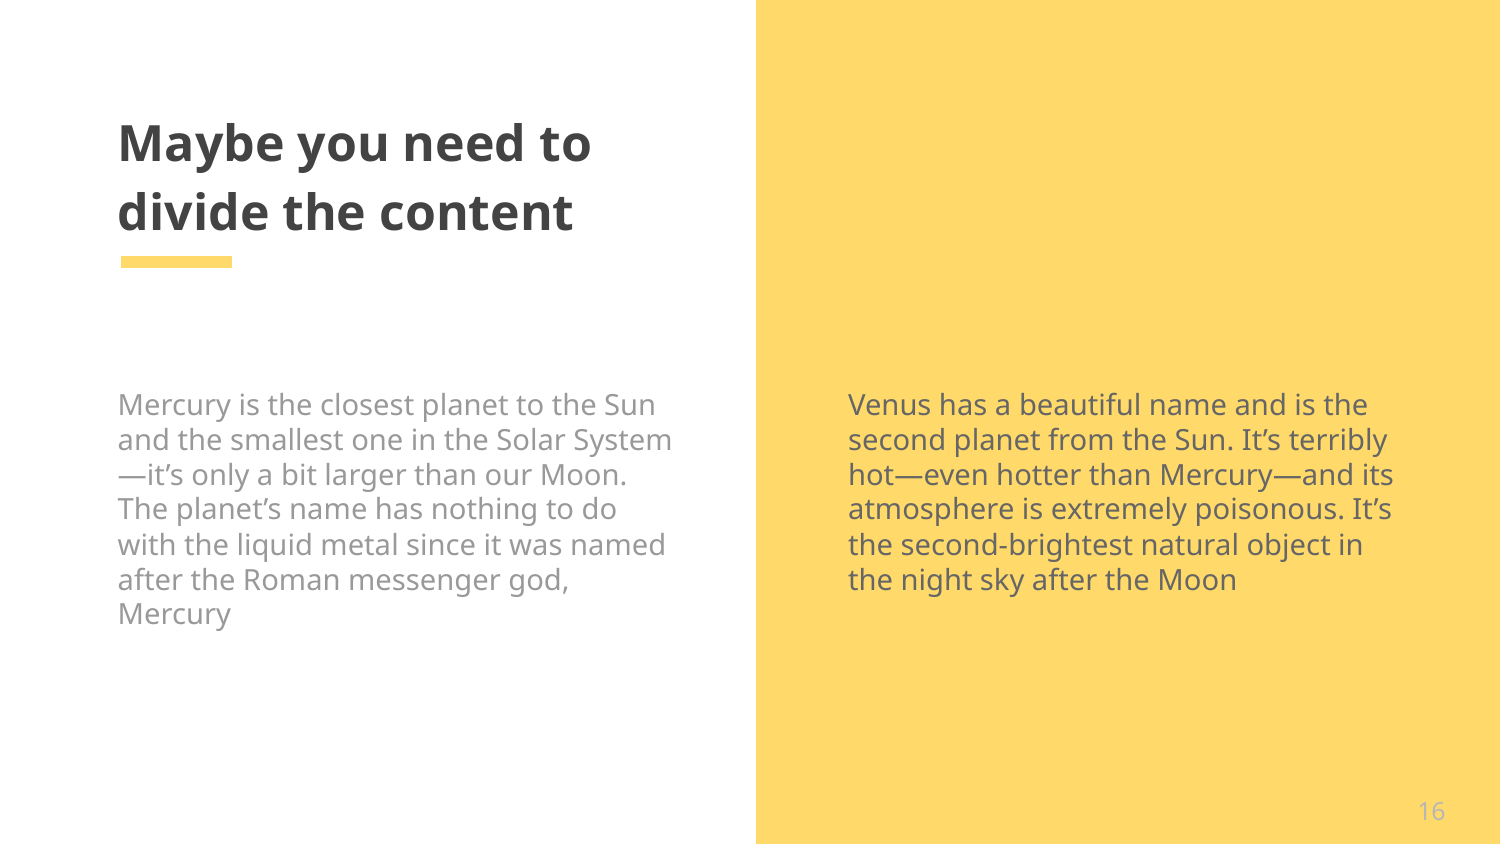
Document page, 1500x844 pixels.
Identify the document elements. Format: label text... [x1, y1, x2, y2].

slide_number 16 [1402, 764, 1493, 830]
subtitle Mercury is the closest planet to the Sun and the smallest one in the Solar System—it’s only a bit larger than our Moon. The planet’s name has nothing to do with the liquid metal since it was named after the Roman messenger god, Mercury [102, 370, 695, 690]
subtitle Venus has a beautiful name and is the second planet from the Sun. It’s terribly hot—even hotter than Mercury—and its atmosphere is extremely poisonous. It’s the second-brightest natural object in the night sky after the Moon [833, 370, 1425, 690]
title Maybe you need to divide the content [102, 160, 689, 256]
